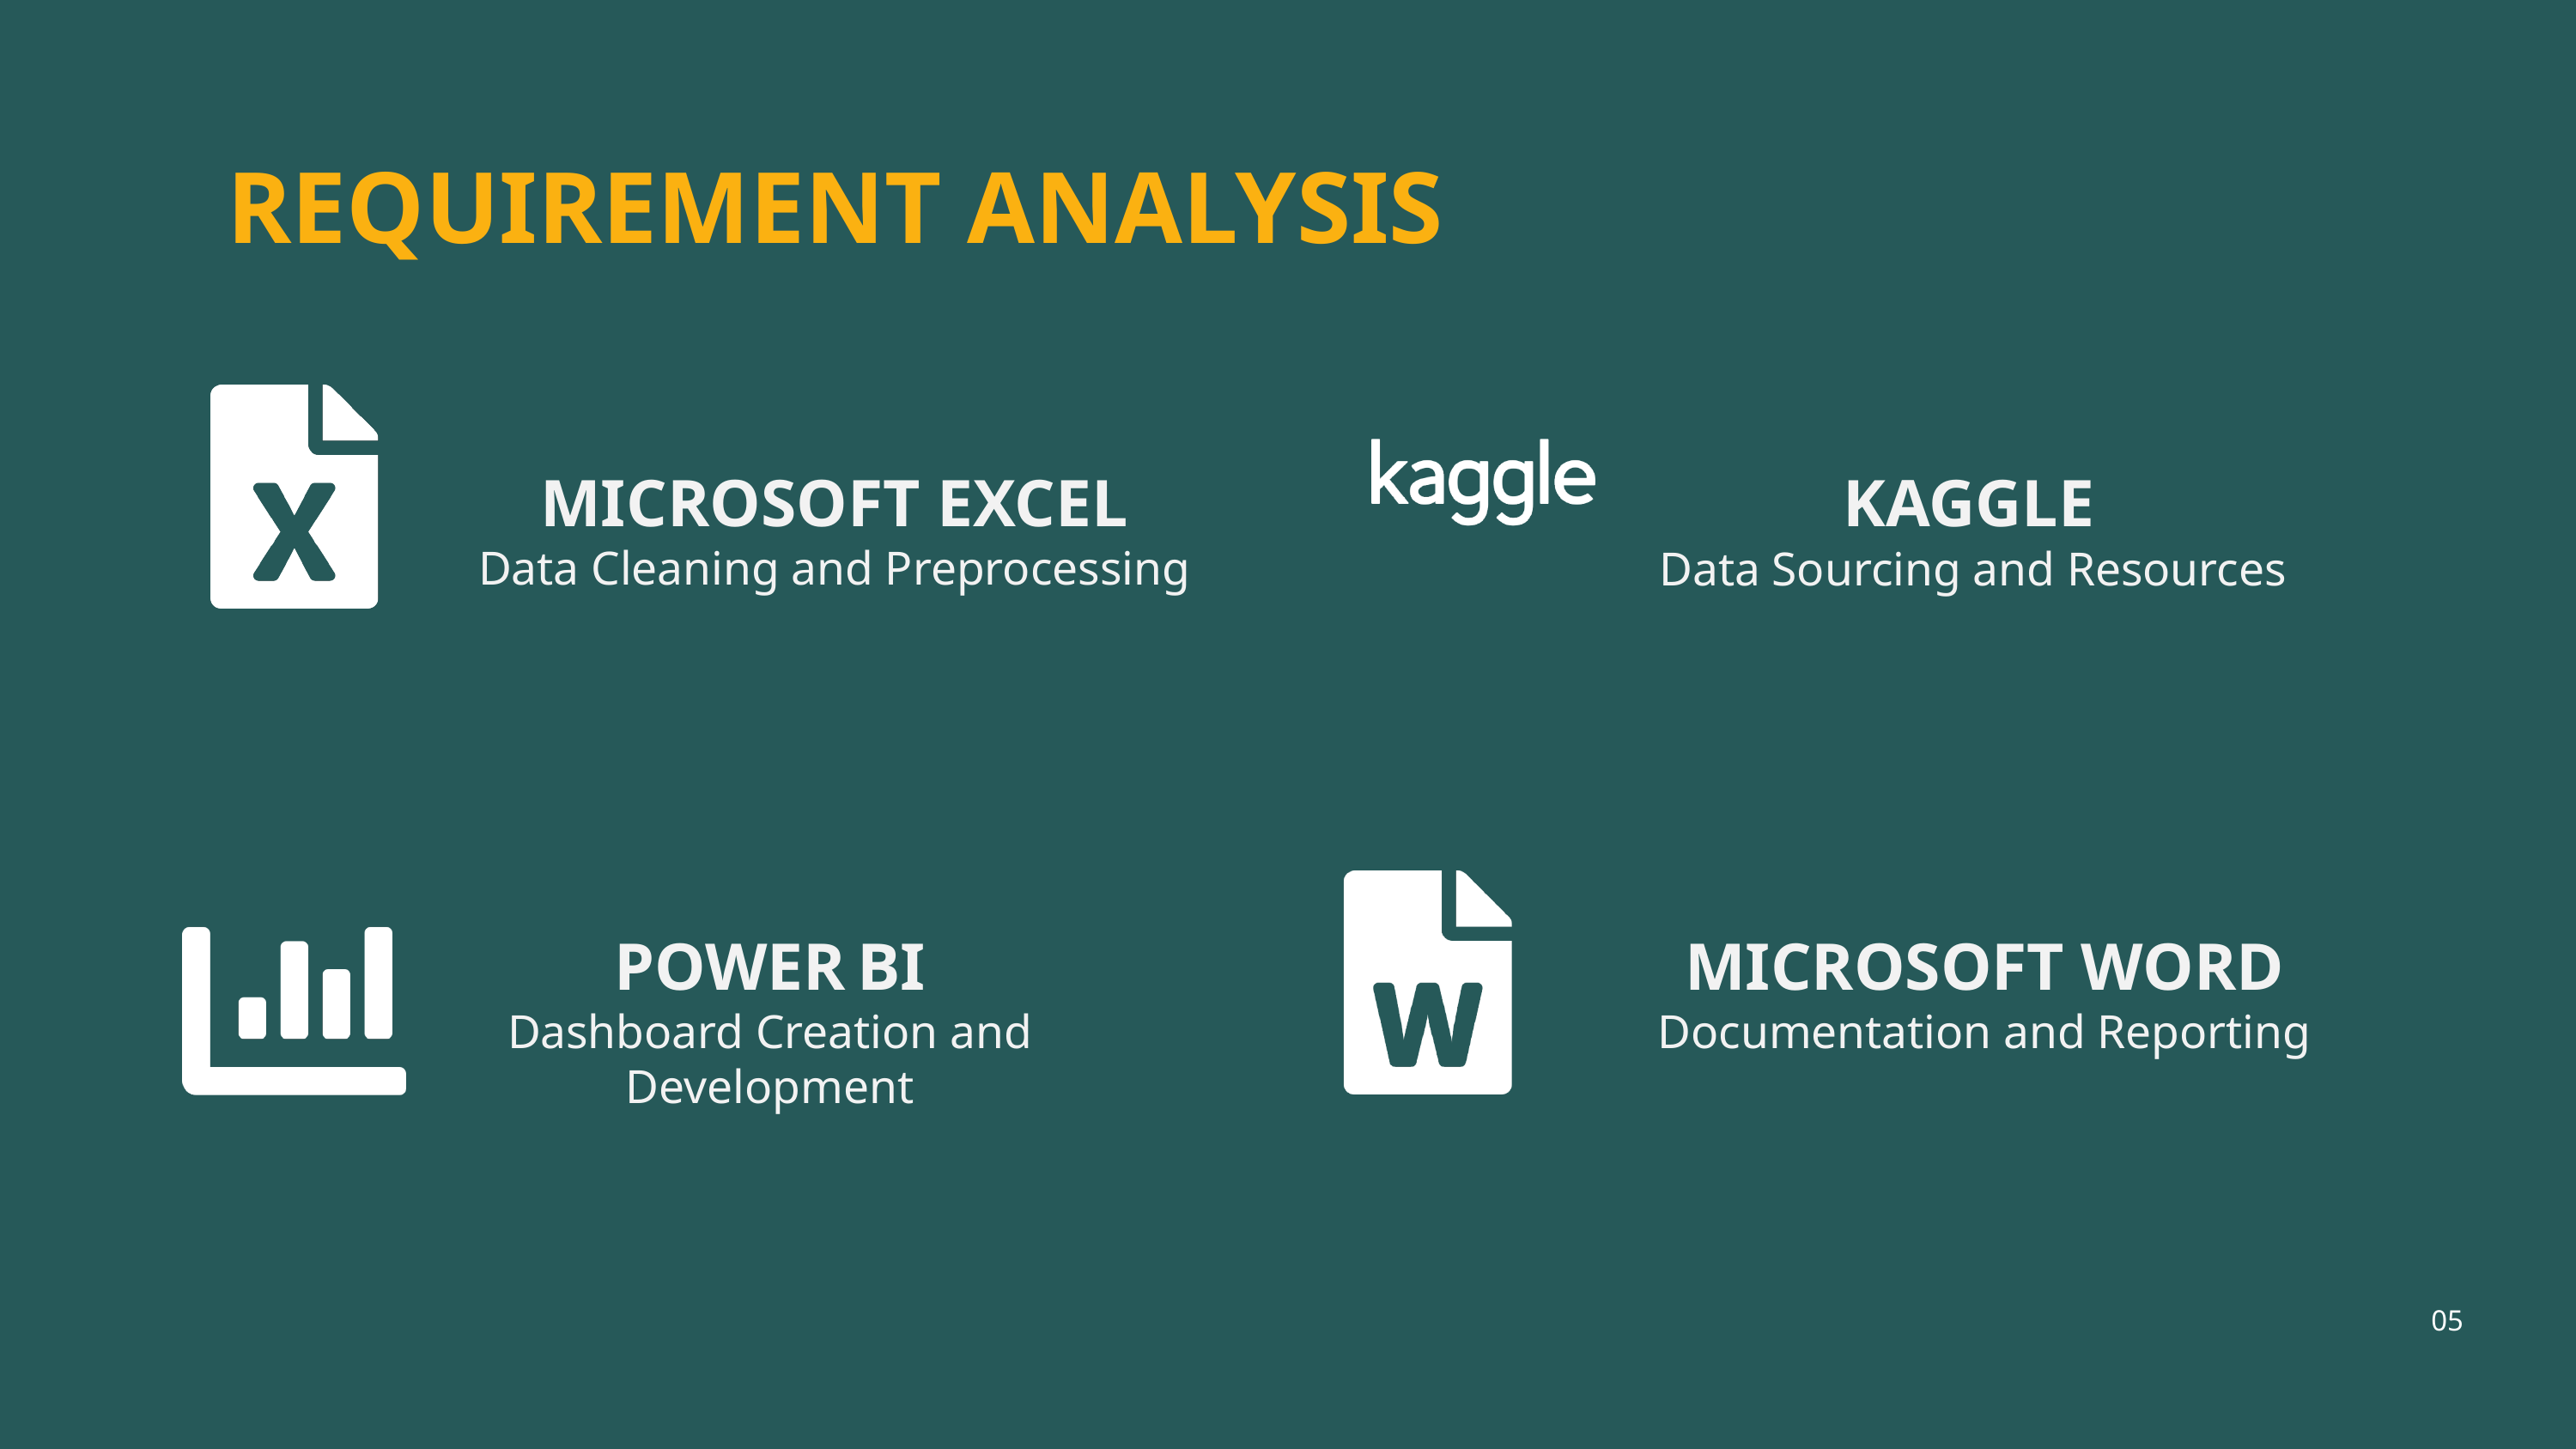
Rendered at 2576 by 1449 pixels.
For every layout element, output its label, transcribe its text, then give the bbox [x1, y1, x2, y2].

picture [182, 385, 406, 609]
text_box REQUIREMENT ANALYSIS [138, 124, 1532, 264]
text_box MICROSOFT EXCEL Data Cleaning and Preprocessing [405, 379, 1264, 656]
text_box KAGGLE Data Sourcing and Resources [1615, 379, 2323, 601]
picture [182, 899, 406, 1123]
text_box 05 [2431, 1296, 2482, 1377]
picture [1315, 870, 1540, 1094]
text_box MICROSOFT WORD Documentation and Reporting [1644, 842, 2324, 1064]
picture [1371, 370, 1595, 594]
text_box POWER BI Dashboard Creation and Development [429, 842, 1110, 1119]
